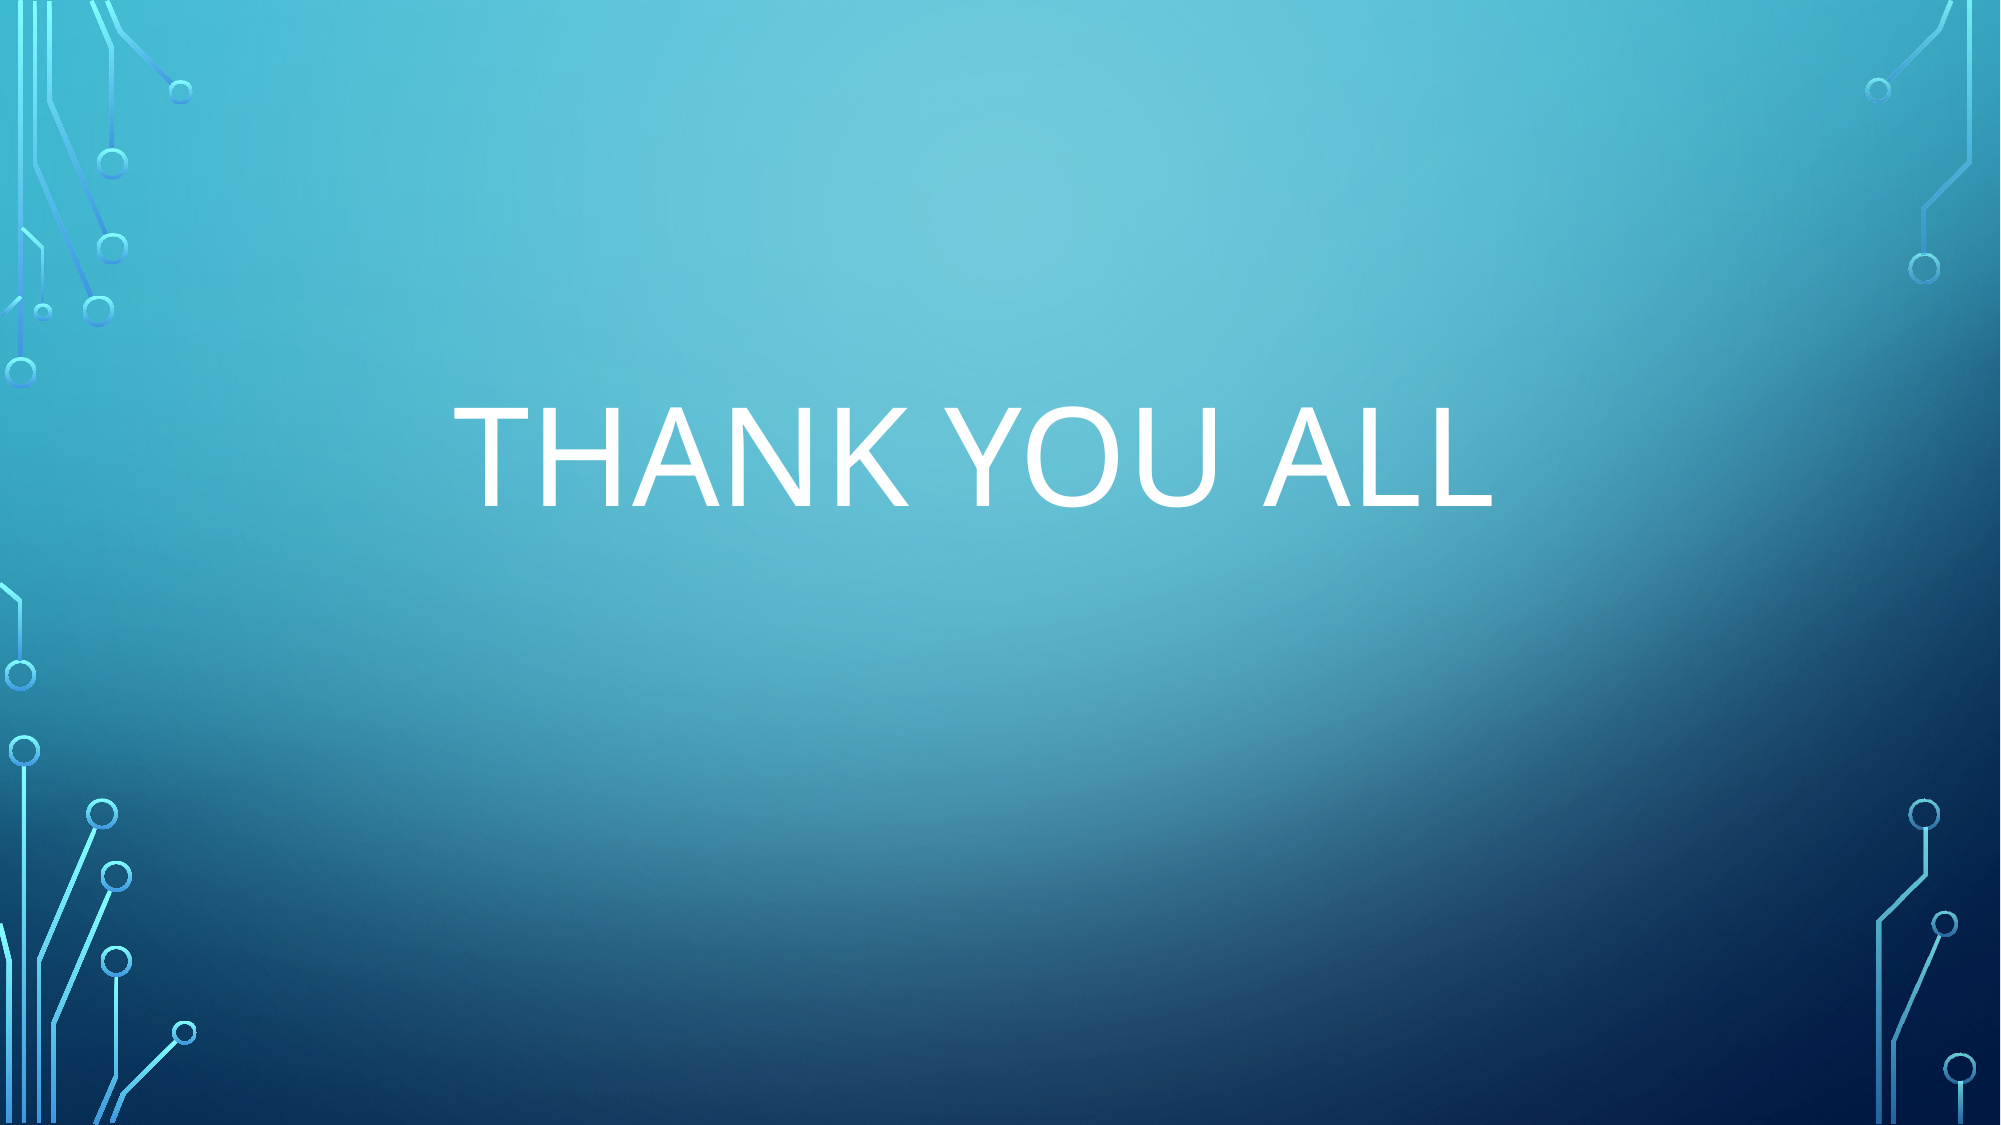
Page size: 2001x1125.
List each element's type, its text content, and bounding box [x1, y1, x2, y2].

title Thank you All [162, 340, 1788, 583]
